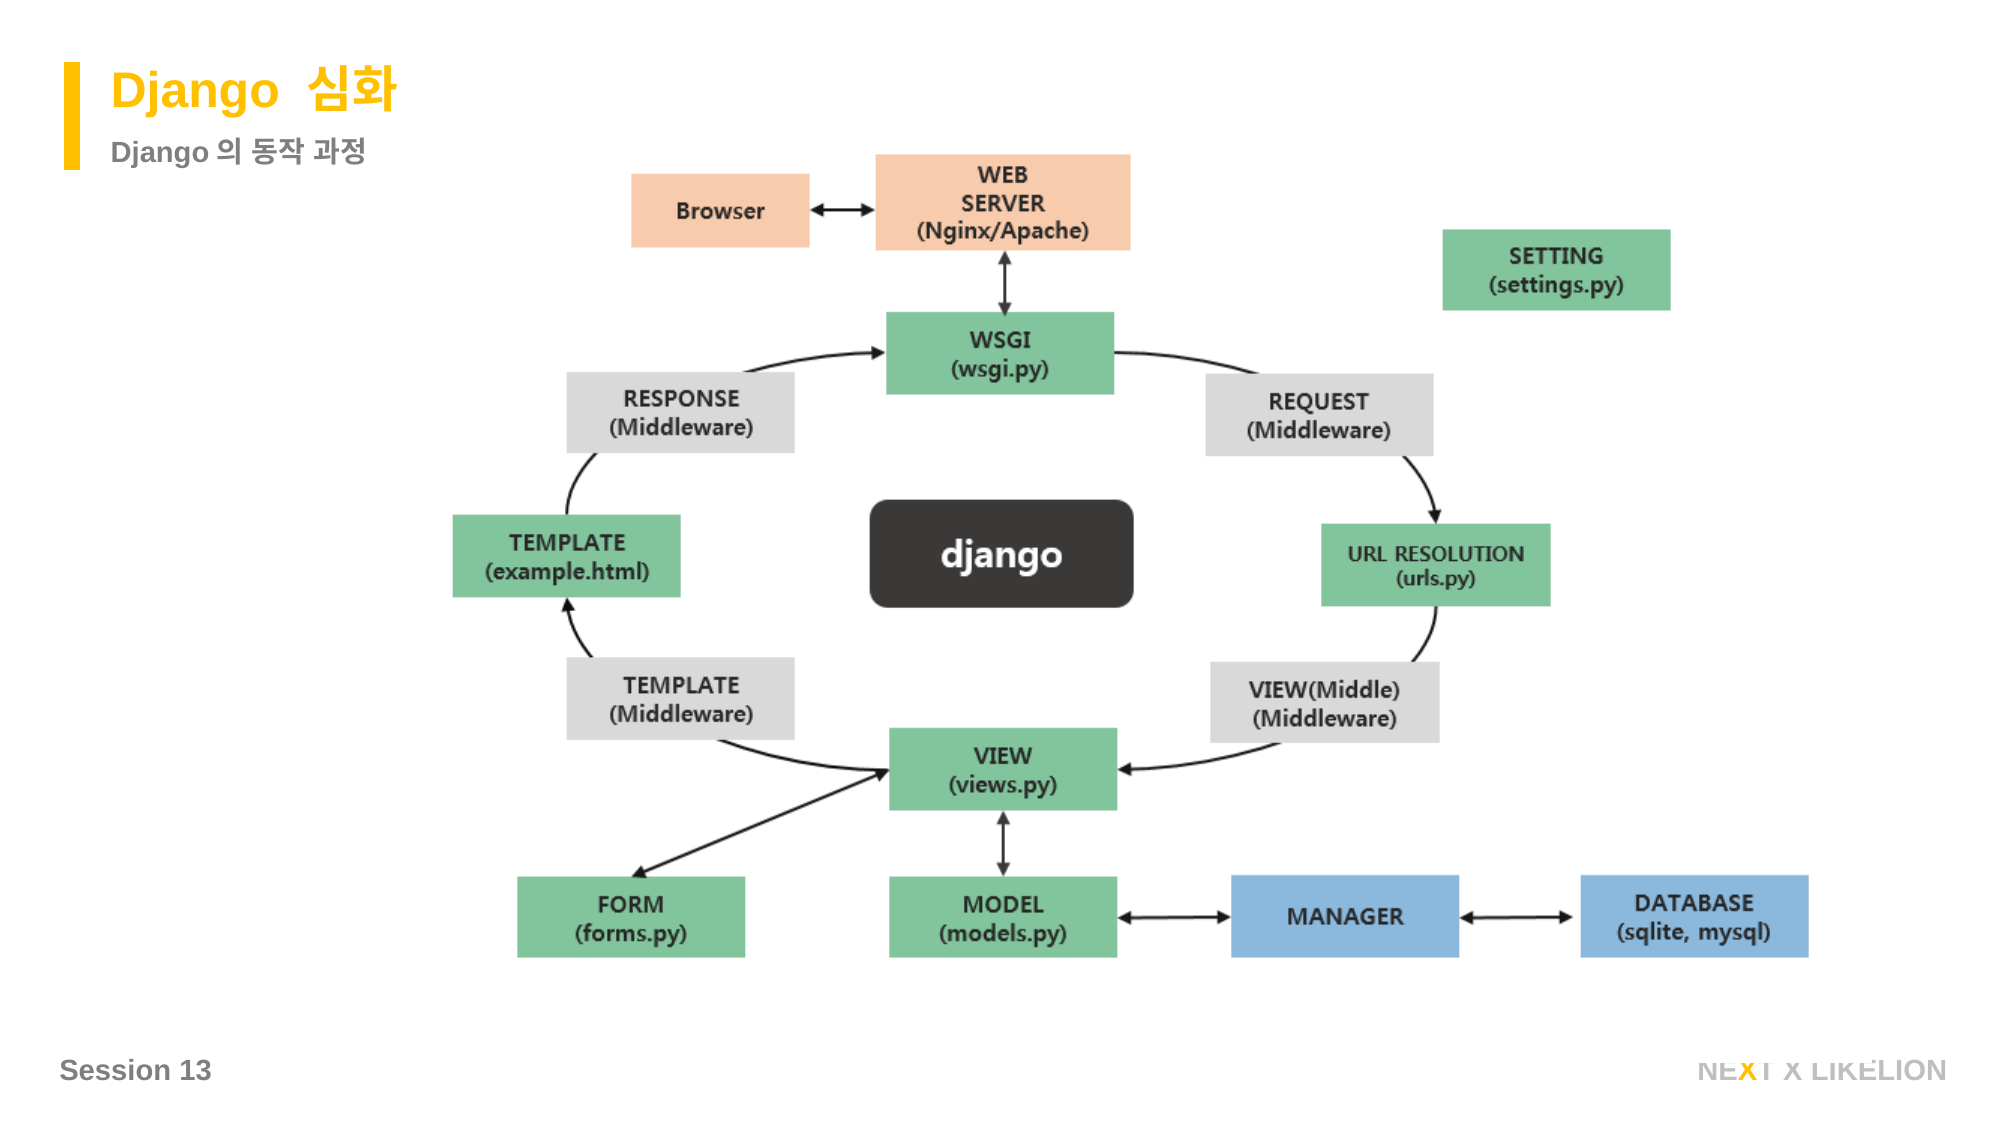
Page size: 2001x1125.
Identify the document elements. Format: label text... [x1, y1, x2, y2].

text_box [64, 63, 80, 170]
text_box Session 13 [44, 1044, 259, 1095]
text_box NEXT X LIKELION [1682, 1044, 1965, 1095]
text_box Django 심화 [95, 49, 448, 125]
picture [395, 87, 1872, 1063]
text_box Django의 동작 과정 [95, 125, 390, 176]
